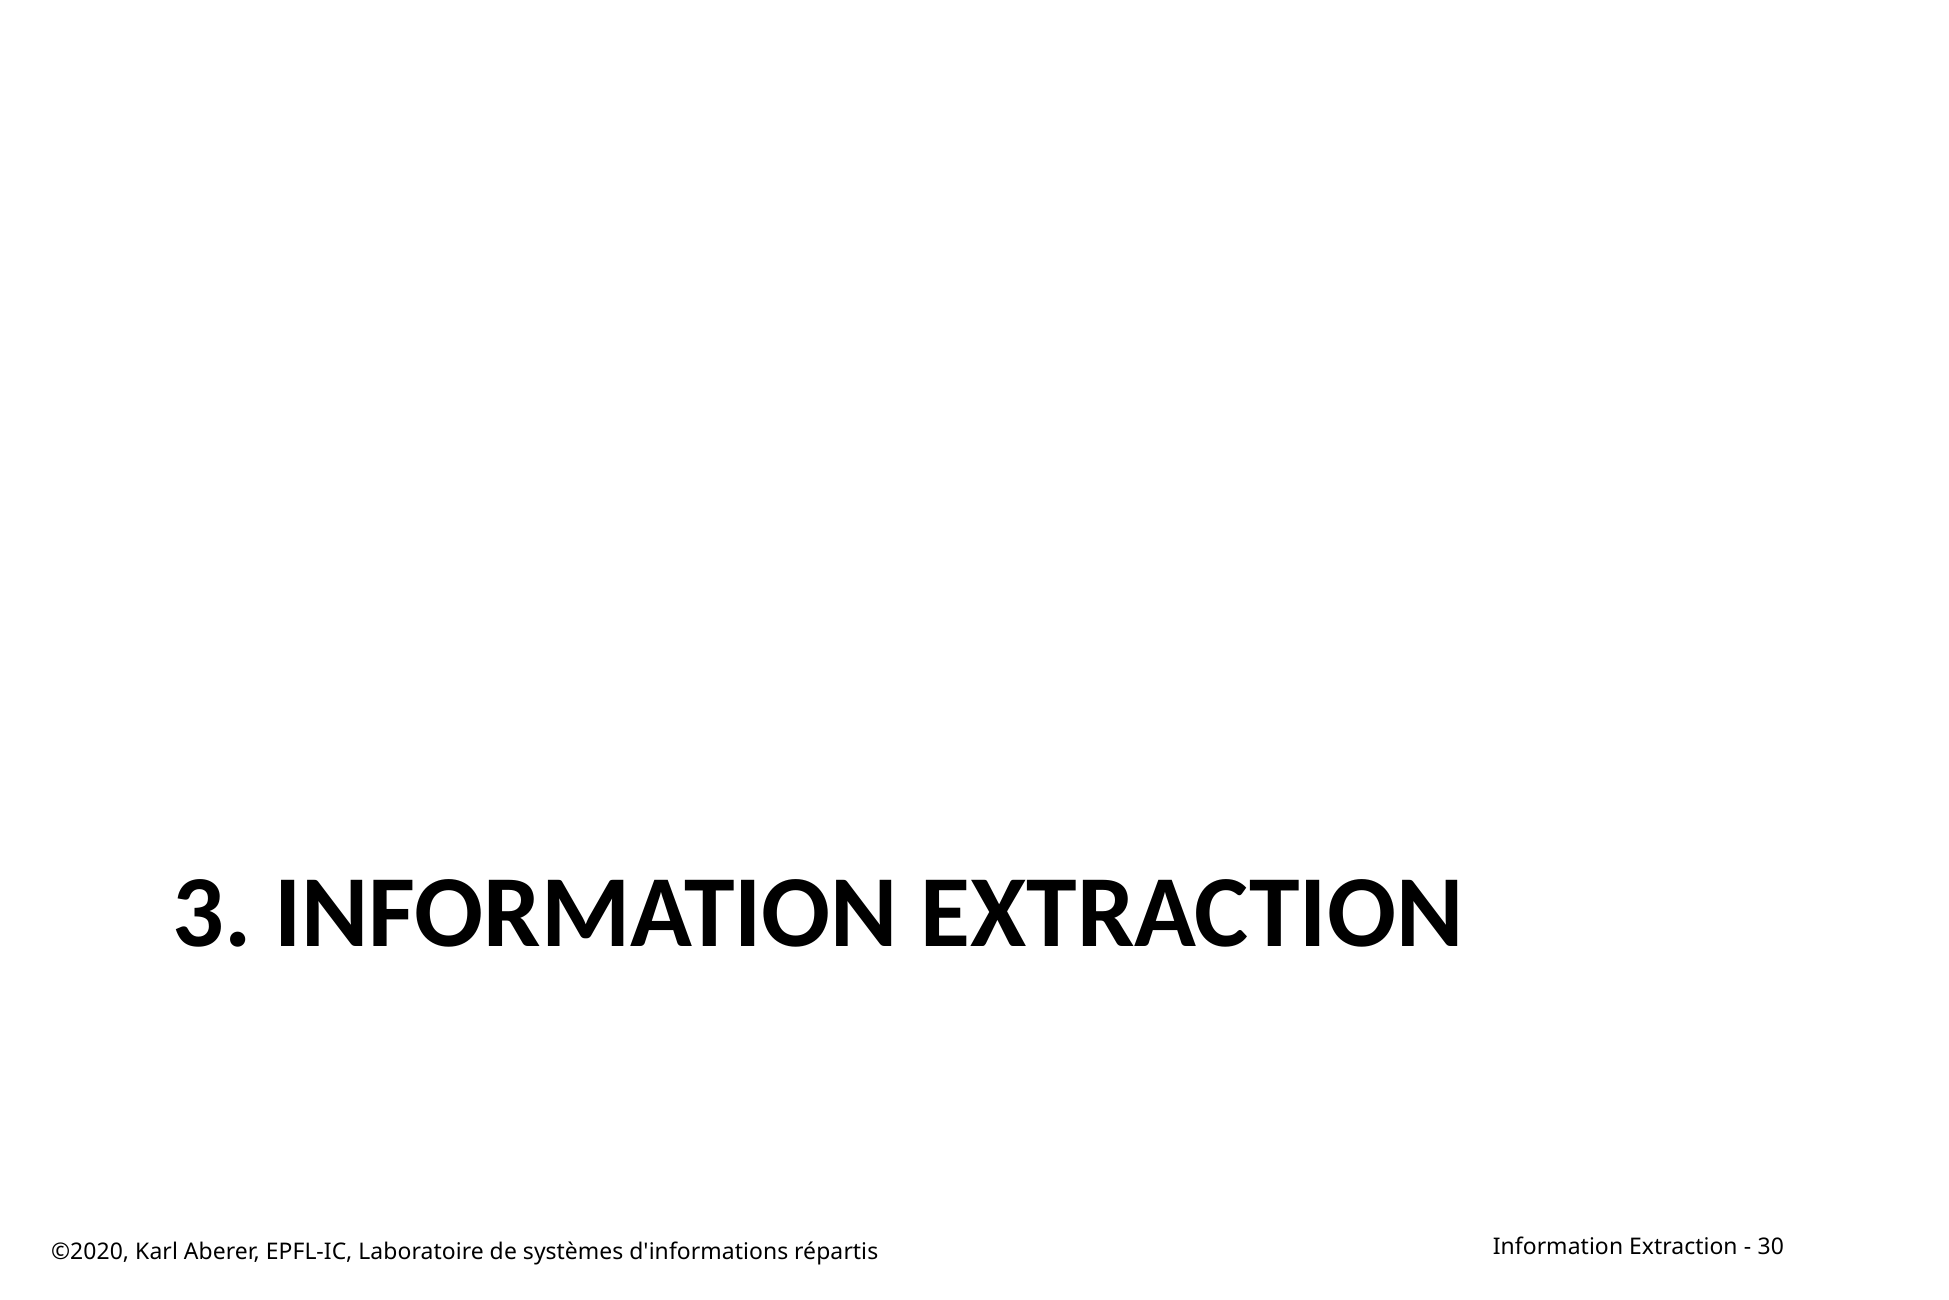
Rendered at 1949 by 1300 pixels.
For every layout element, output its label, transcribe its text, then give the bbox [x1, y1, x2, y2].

title 3. Information extraction [153, 834, 1811, 1094]
footer ©2020, Karl Aberer, EPFL-IC, Laboratoire de systèmes d'informations répartis [32, 1227, 1284, 1271]
